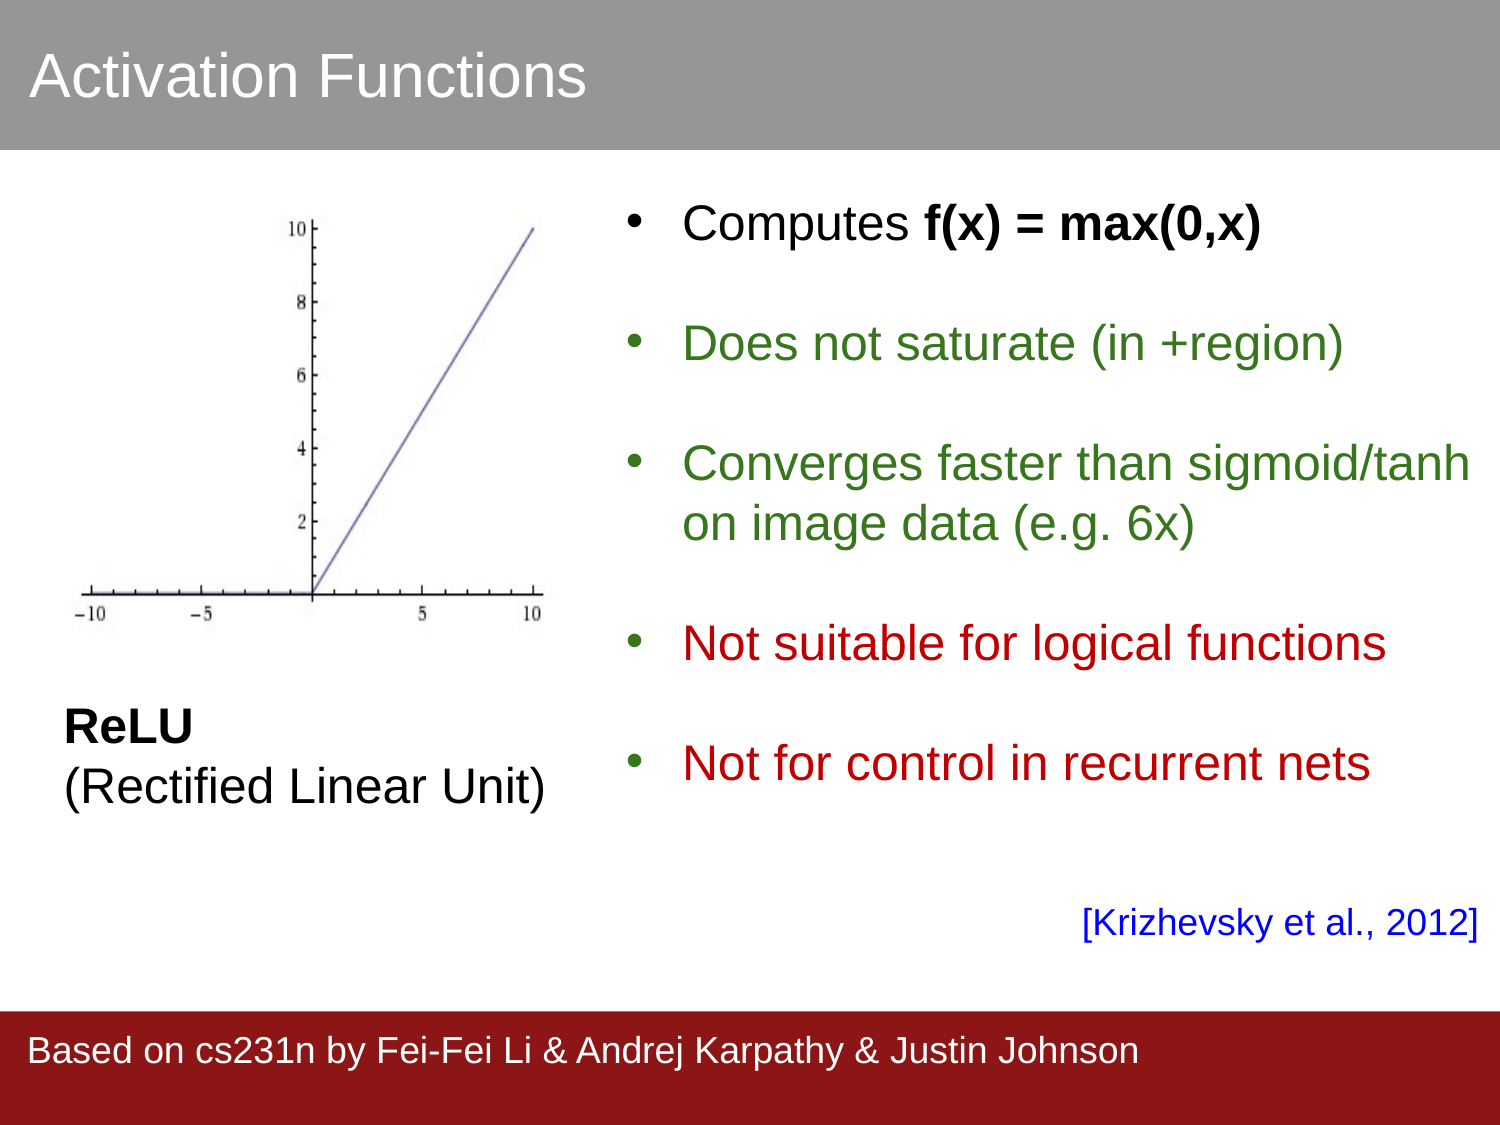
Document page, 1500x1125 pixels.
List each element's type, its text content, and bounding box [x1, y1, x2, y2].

text_box ReLU (Rectified Linear Unit) [48, 678, 617, 778]
text_box [Krizhevsky et al., 2012] [1066, 882, 1500, 969]
picture [66, 199, 553, 638]
text_box Activation Functions [14, 19, 856, 181]
text_box Computes f(x) = max(0,x) Does not saturate (in +region) Converges faster than sigmoid/tanh on image data (e.g. 6x) Not suitable for logical functions Not for control in recurrent nets [598, 175, 1500, 778]
